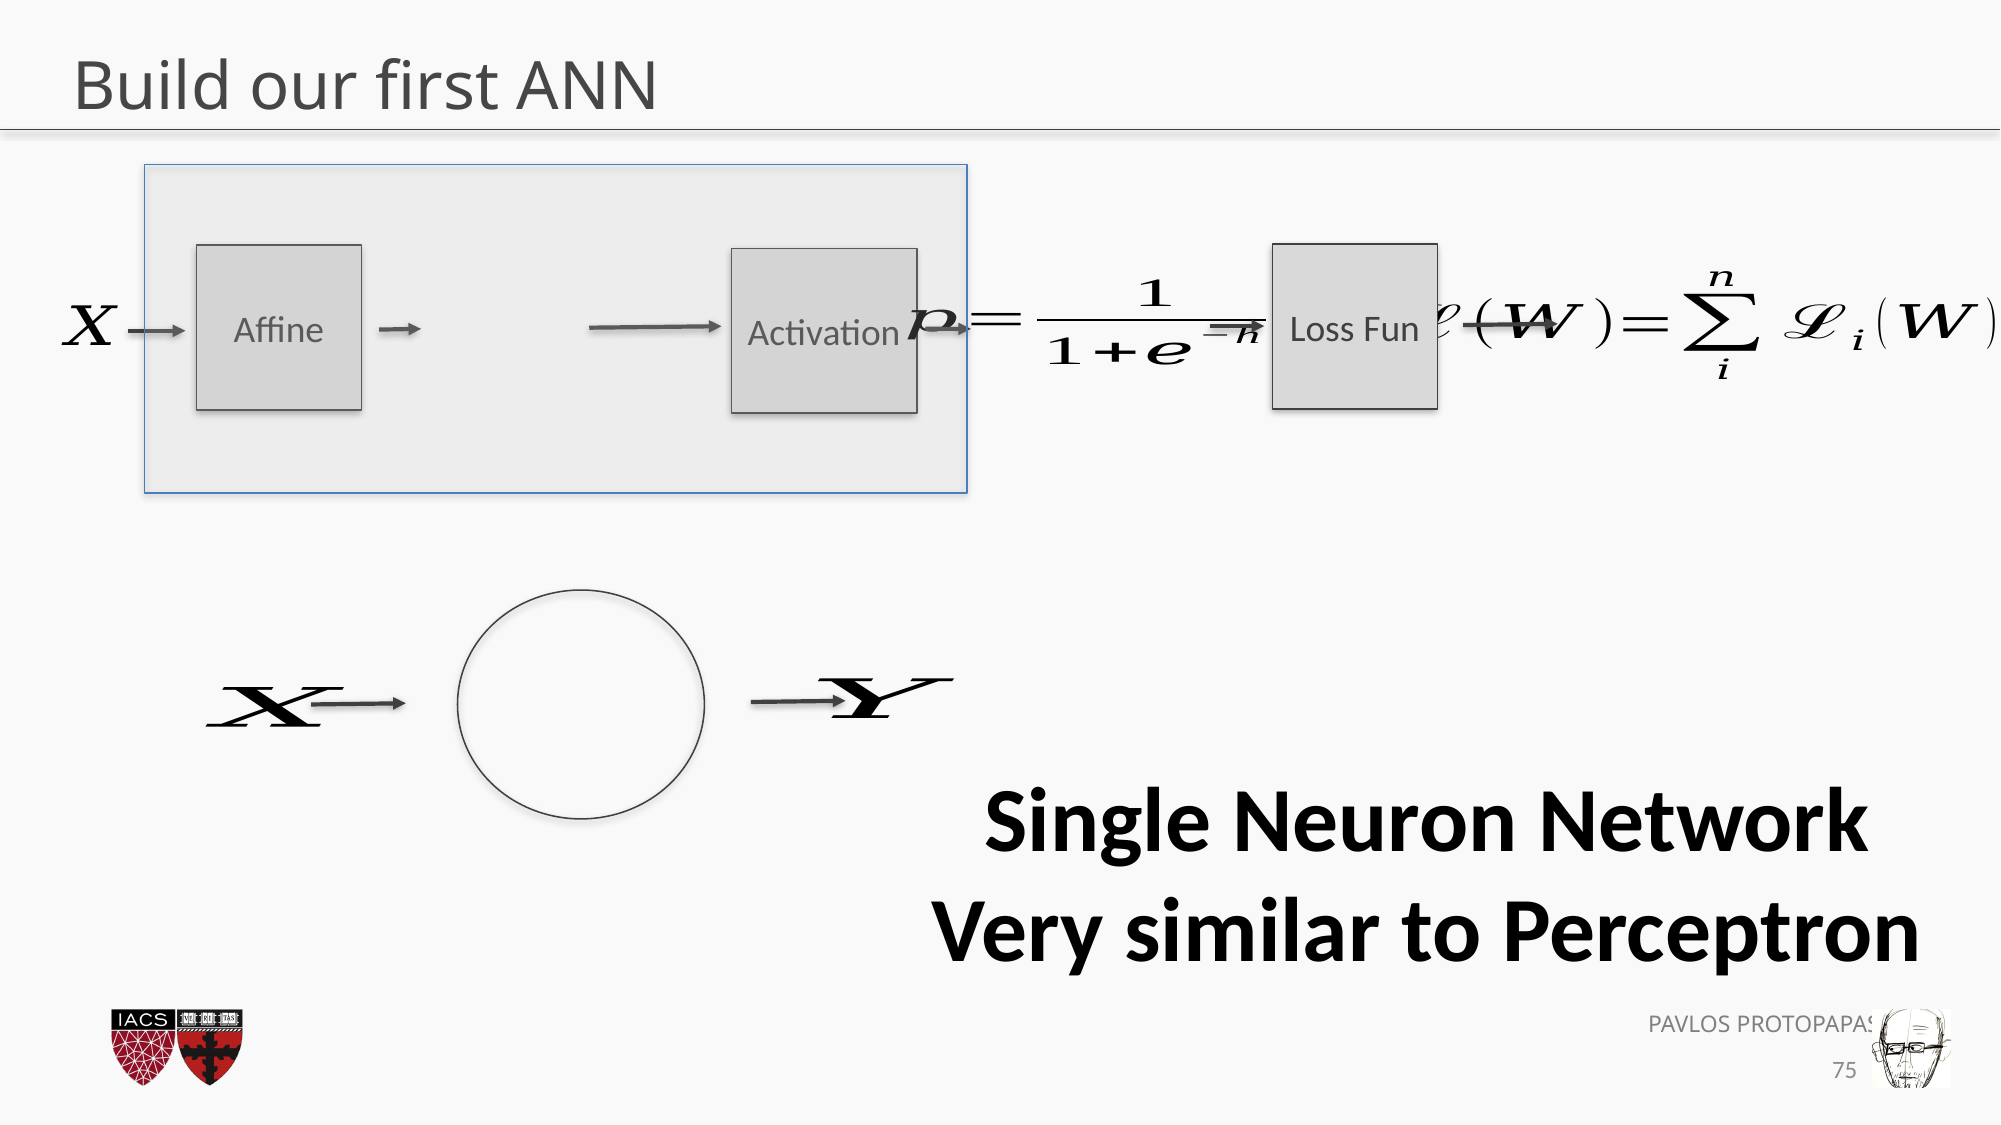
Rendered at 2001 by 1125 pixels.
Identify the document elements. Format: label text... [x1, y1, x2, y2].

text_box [57, 243, 2000, 414]
title Build our first ANN [57, 35, 1943, 162]
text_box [196, 589, 968, 820]
picture [109, 1009, 243, 1086]
text_box [144, 425, 968, 494]
picture [1872, 1009, 1951, 1088]
slide_number 75 [1405, 1038, 1873, 1099]
text_box [144, 164, 968, 243]
text_box Single Neuron Network Very similar to Perceptron [916, 752, 1939, 988]
